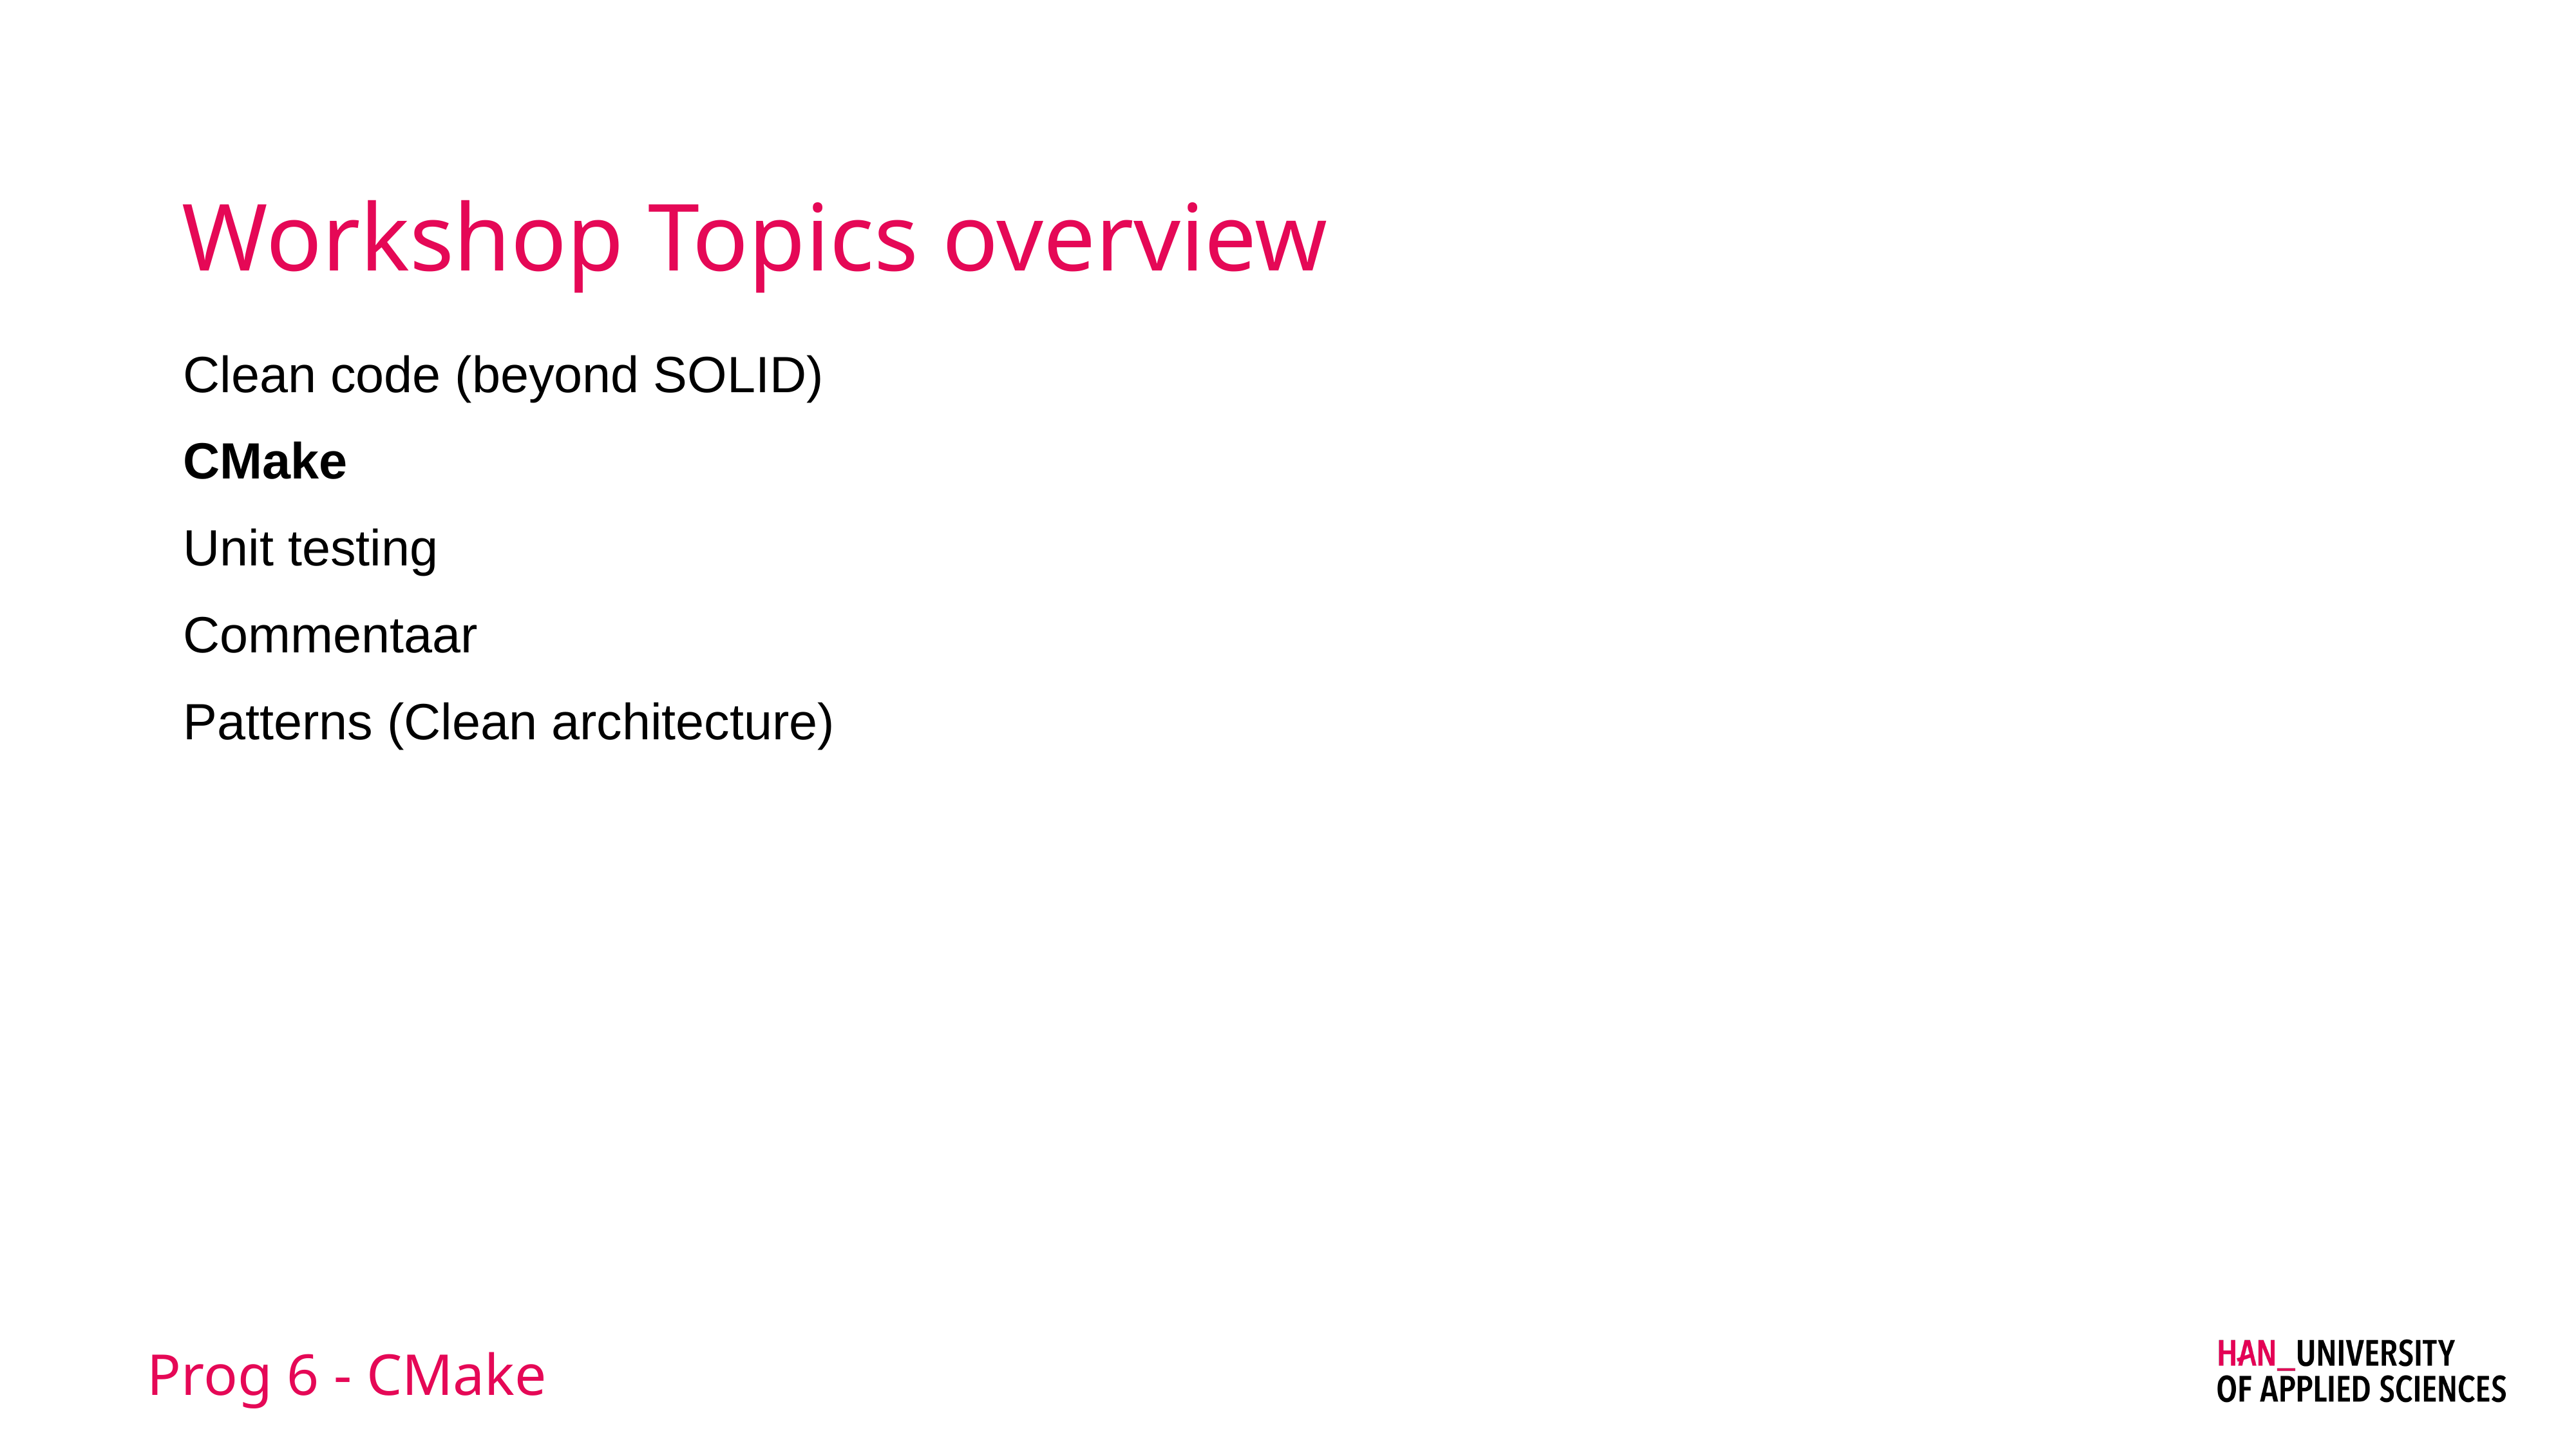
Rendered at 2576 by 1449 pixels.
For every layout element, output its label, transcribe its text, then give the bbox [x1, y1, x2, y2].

list Clean code (beyond SOLID) CMake Unit testing Commentaar Patterns (Clean architecture) [178, 324, 2485, 1307]
title Workshop Topics overview [176, 77, 2400, 296]
picture [2209, 1313, 2540, 1449]
